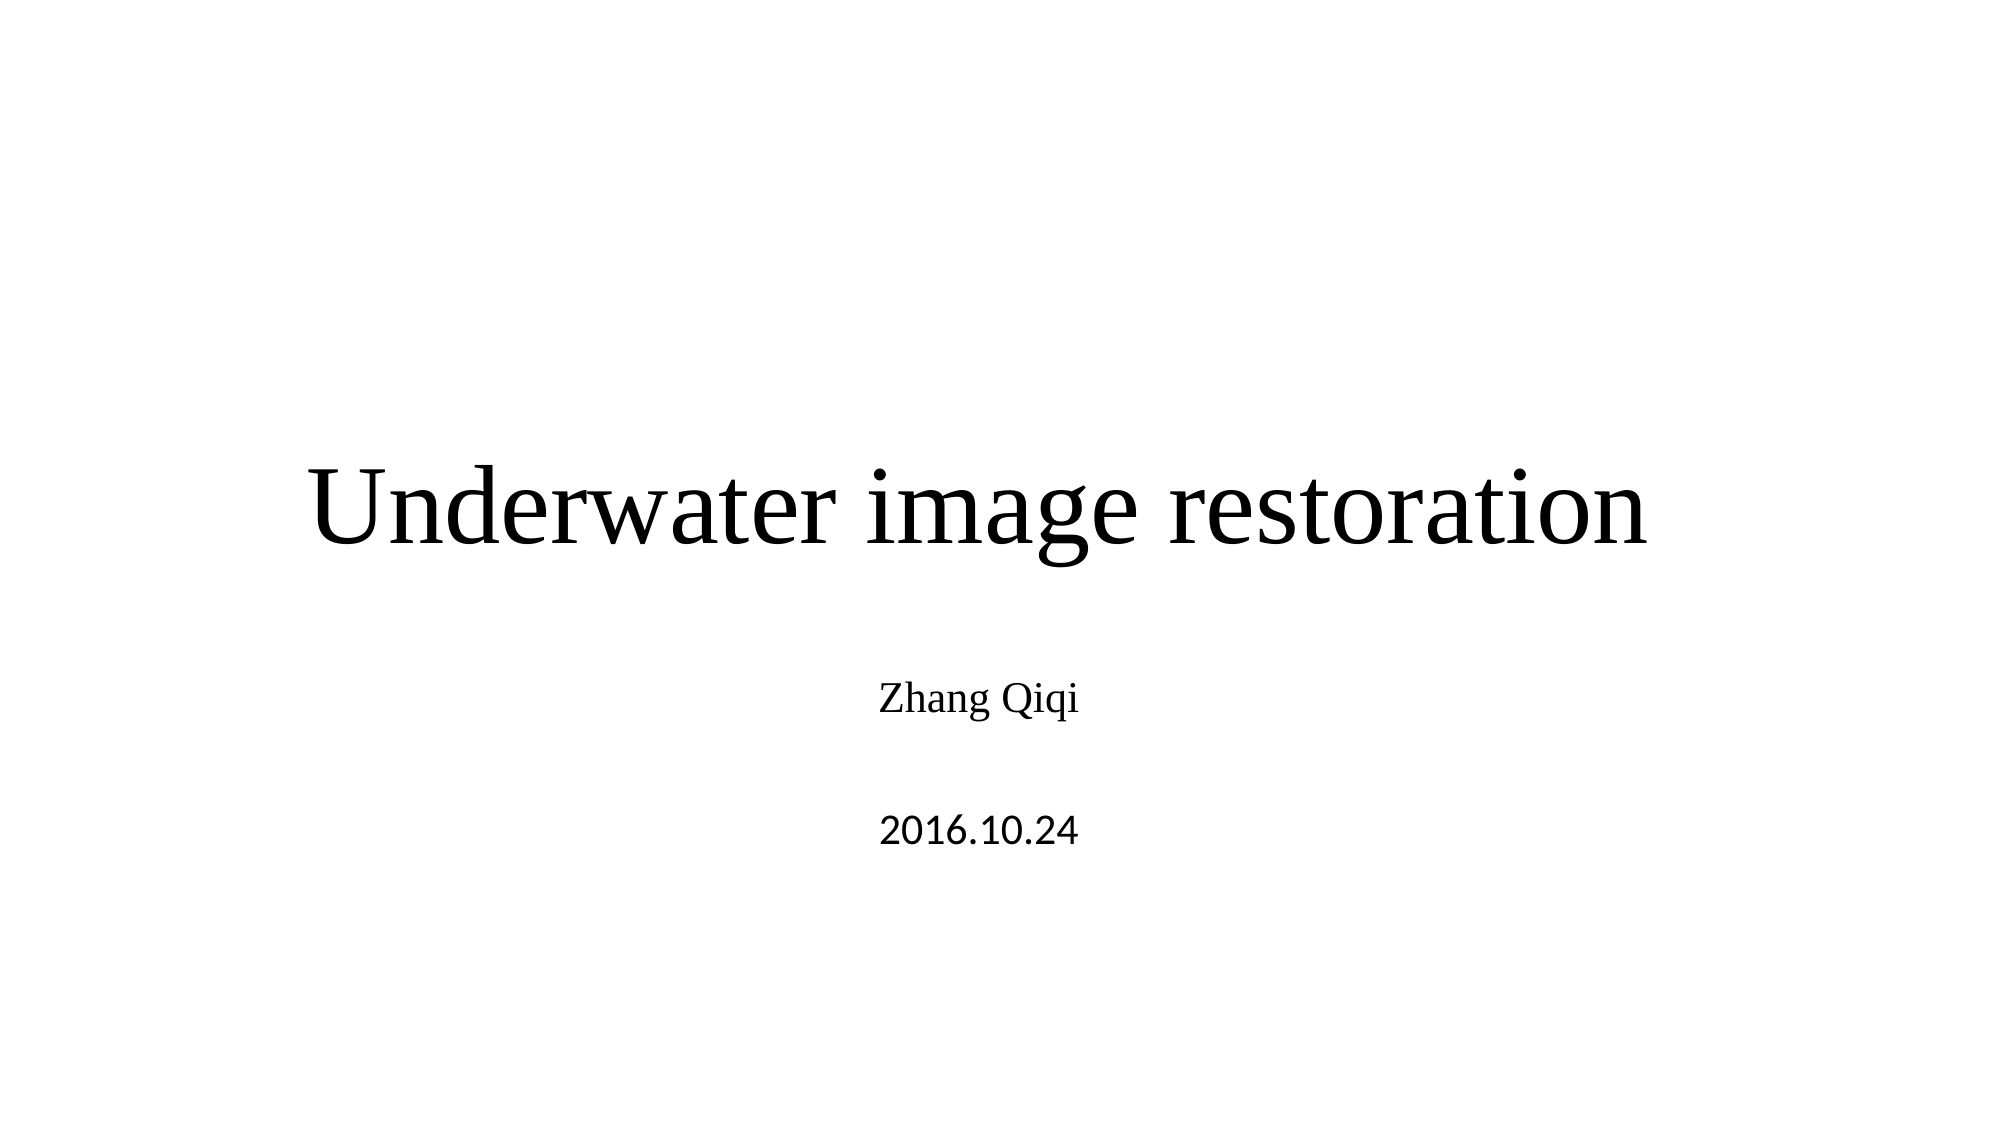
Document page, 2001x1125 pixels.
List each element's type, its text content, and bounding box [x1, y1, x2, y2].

subtitle Zhang Qiqi 2016.10.24 [168, 596, 1790, 863]
title Underwater image restoration [274, 184, 1684, 576]
